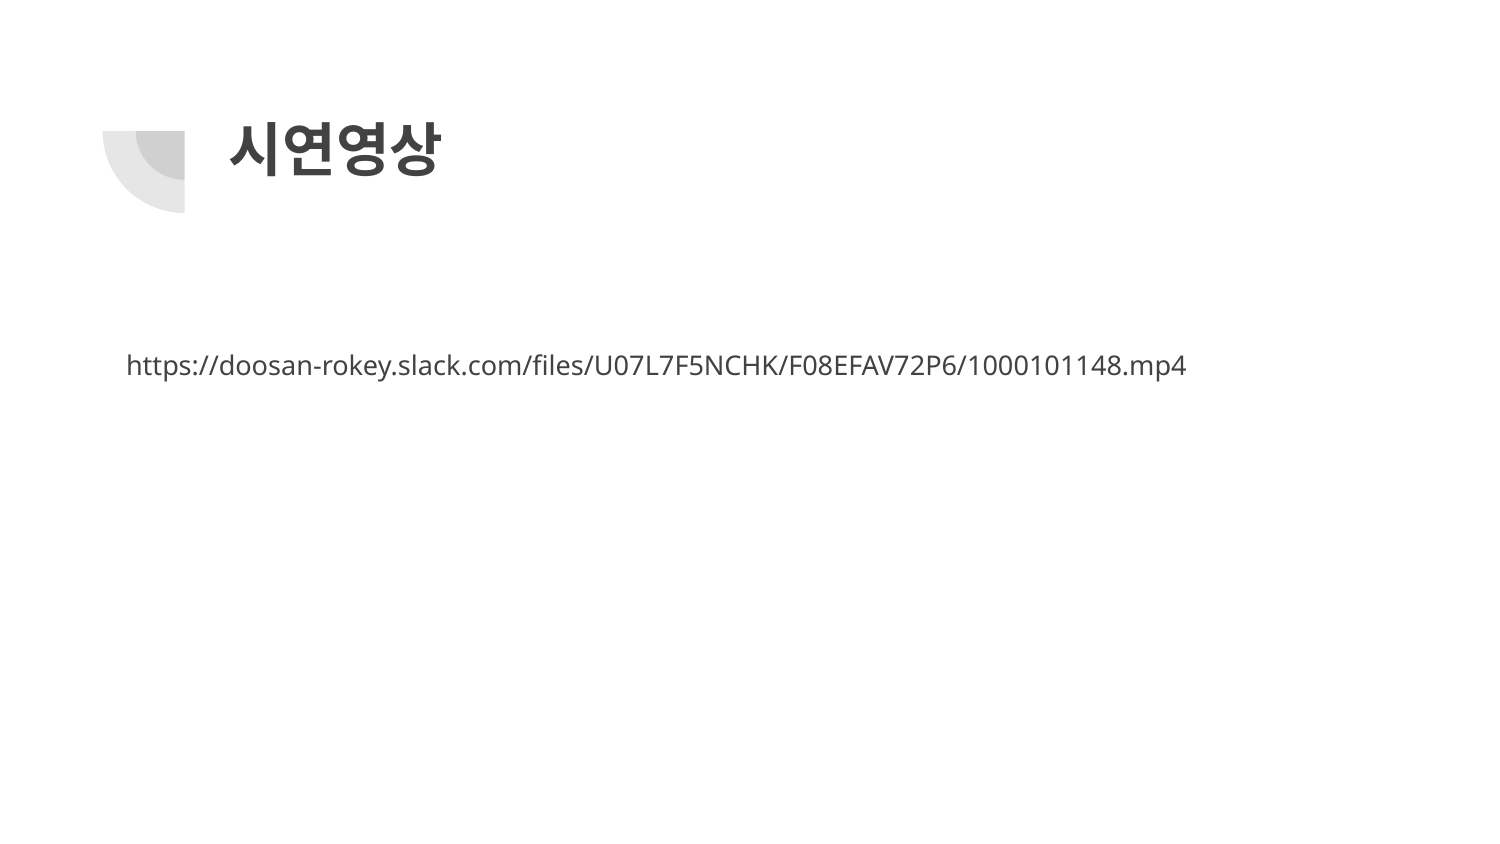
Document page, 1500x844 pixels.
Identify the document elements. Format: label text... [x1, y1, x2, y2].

list https://doosan-rokey.slack.com/files/U07L7F5NCHK/F08EFAV72P6/1000101148.mp4 [110, 328, 1285, 429]
title 시연영상 [213, 98, 1368, 263]
